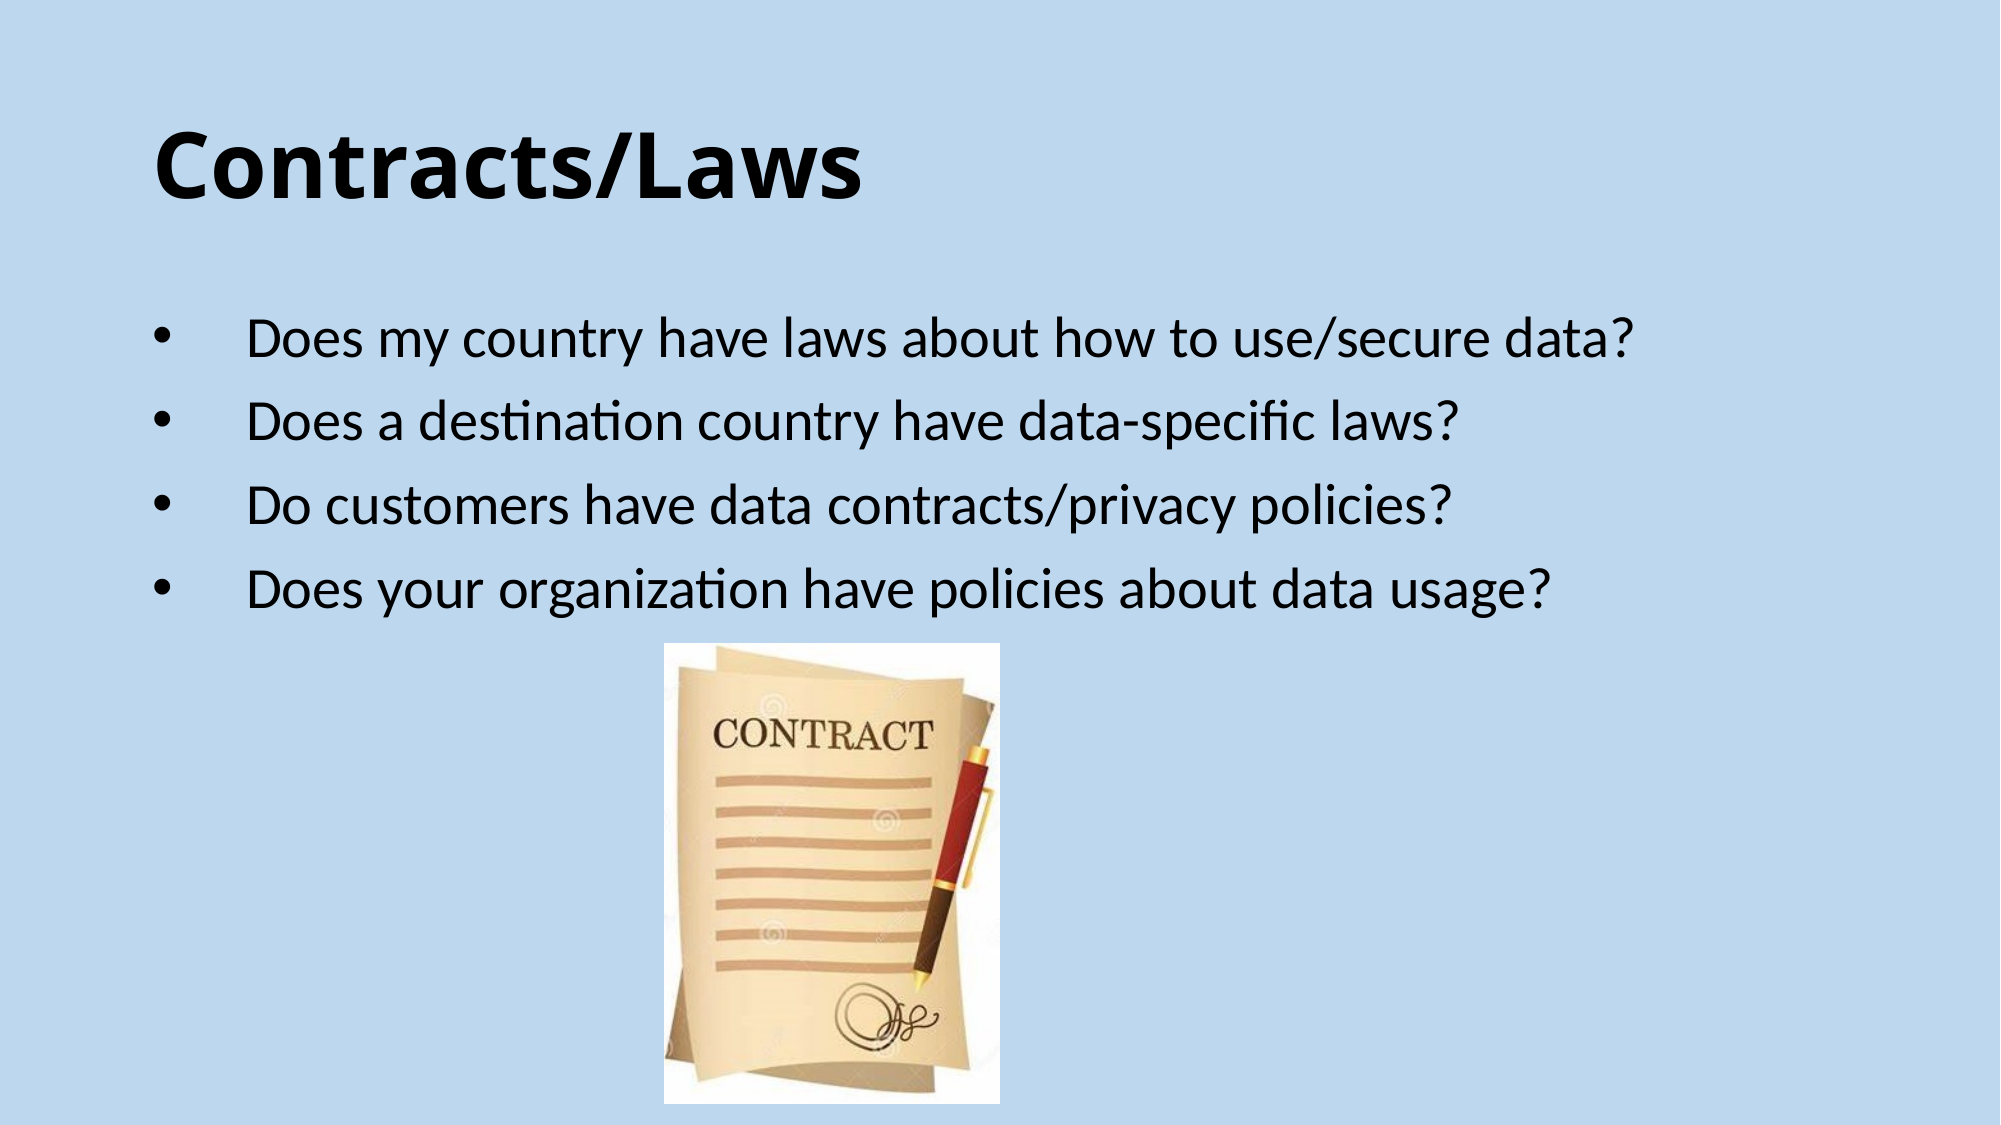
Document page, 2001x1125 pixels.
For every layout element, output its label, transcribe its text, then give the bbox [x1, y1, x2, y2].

list Does my country have laws about how to use/secure data? Does a destination country have data-specific laws? Do customers have data contracts/privacy policies? Does your organization have policies about data usage? [137, 299, 1863, 1014]
title Contracts/Laws [137, 59, 1863, 278]
picture [664, 643, 1001, 1104]
